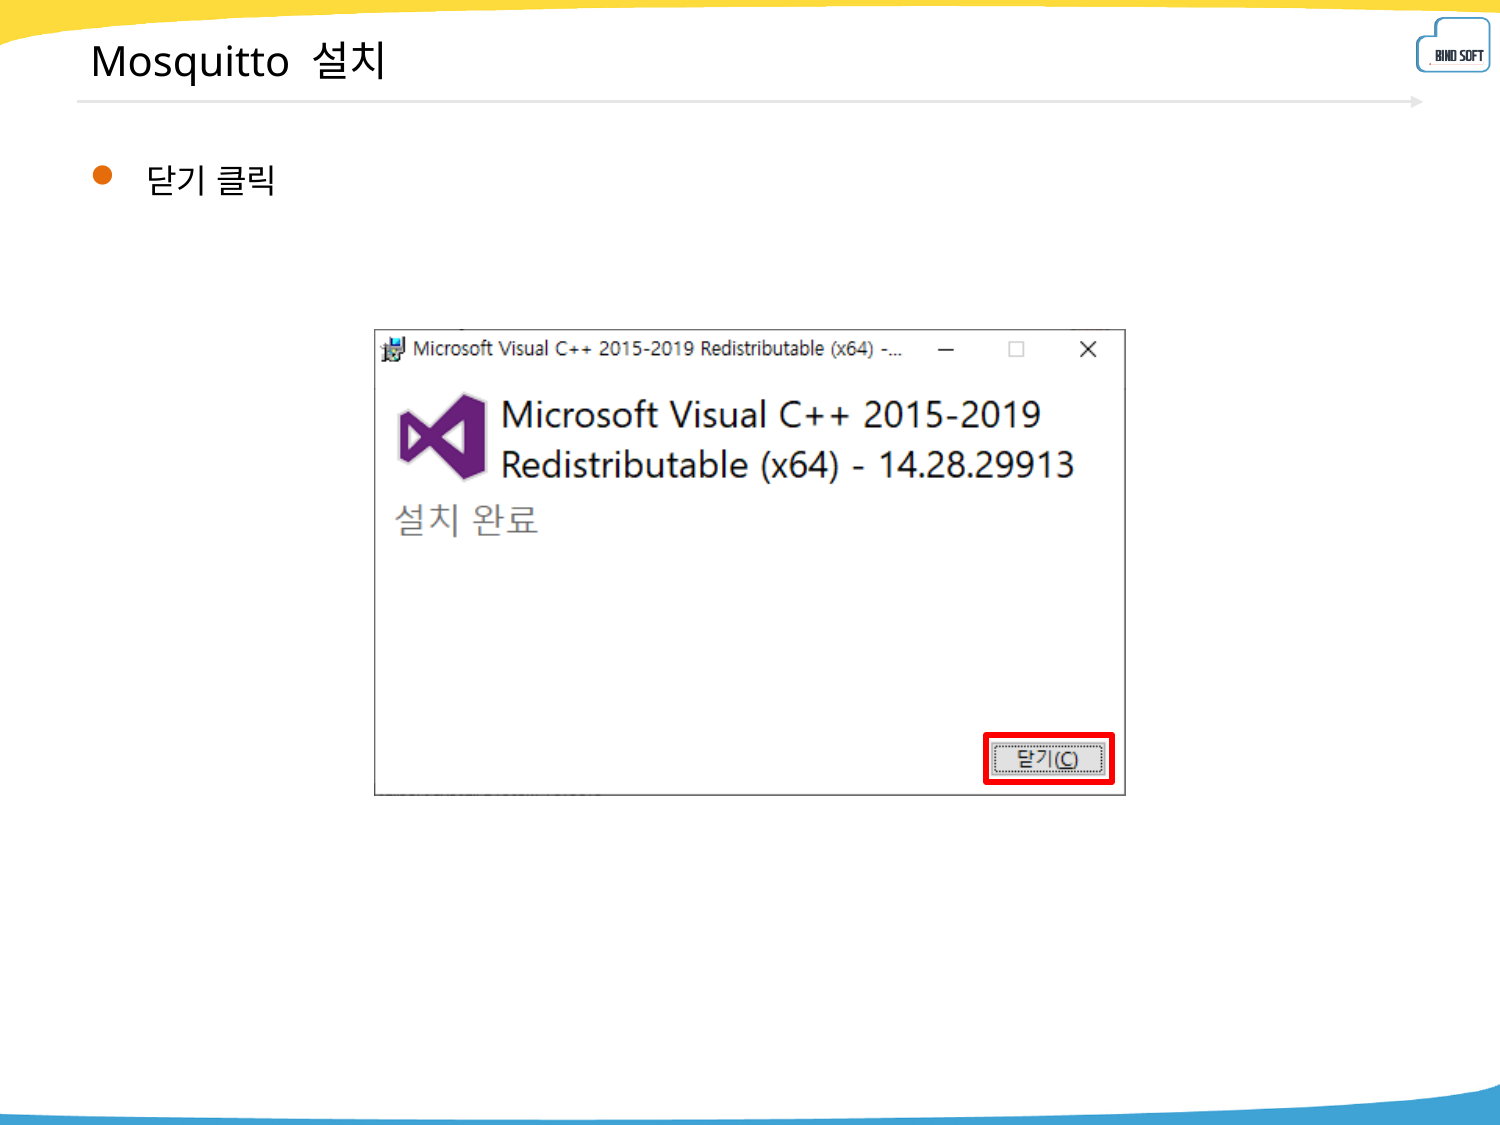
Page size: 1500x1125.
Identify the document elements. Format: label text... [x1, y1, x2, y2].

list 닫기 클릭 [75, 152, 1425, 1055]
picture [0, 0, 1500, 74]
picture [373, 329, 1126, 796]
picture [0, 1084, 1500, 1125]
title Mosquitto 설치 [75, 11, 1425, 108]
